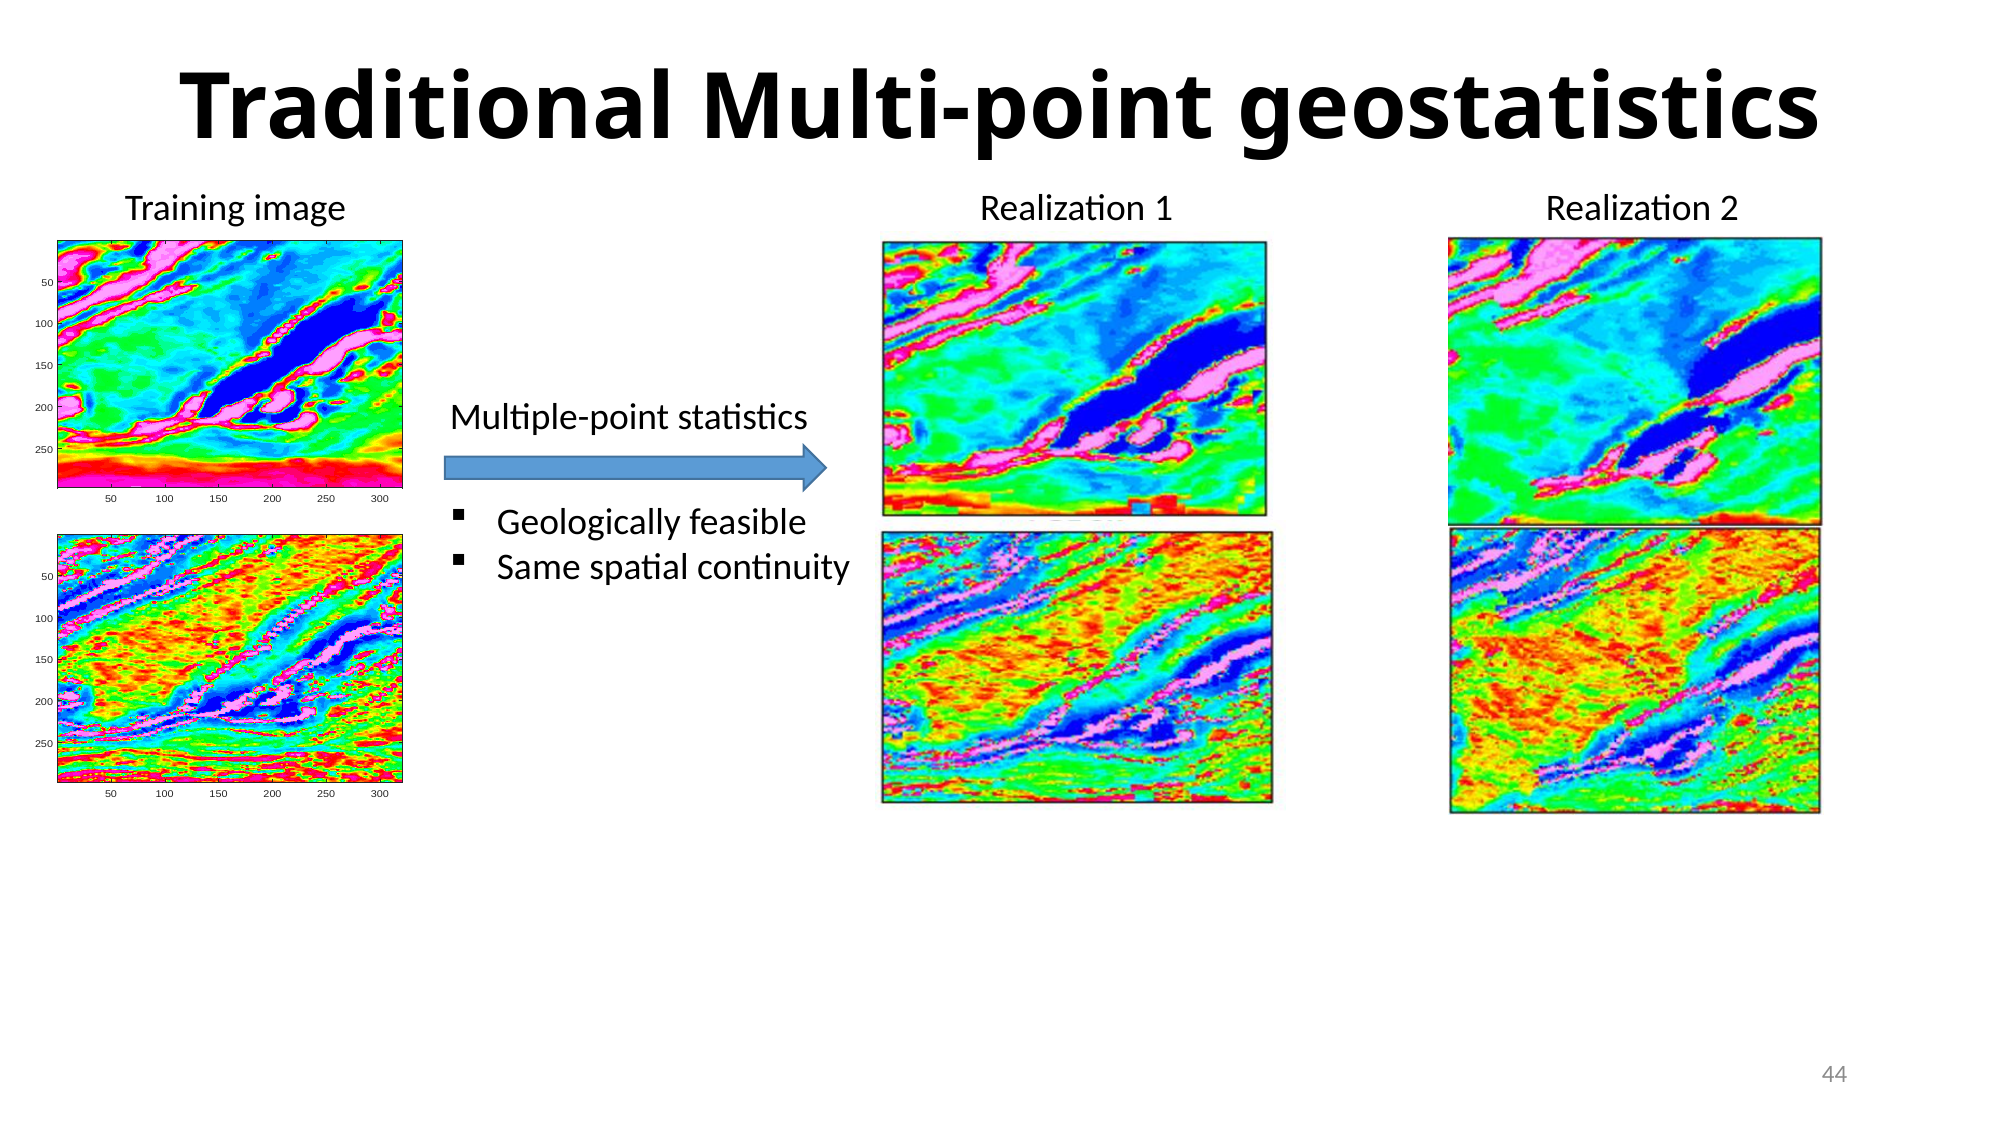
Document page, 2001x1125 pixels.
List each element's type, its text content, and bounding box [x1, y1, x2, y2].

text_box [444, 445, 828, 489]
text_box Realization 1 [965, 175, 1189, 231]
text_box Training image [110, 175, 362, 217]
picture [0, 217, 444, 815]
text_box Multiple-point statistics [444, 384, 824, 445]
picture [1448, 236, 1824, 815]
title Traditional Multi-point geostatistics [137, 0, 1863, 218]
text_box Realization 2 [1531, 175, 1755, 236]
slide_number 44 [1412, 1042, 1863, 1103]
picture [875, 231, 1286, 813]
text_box Geologically feasible Same spatial continuity [444, 489, 866, 595]
